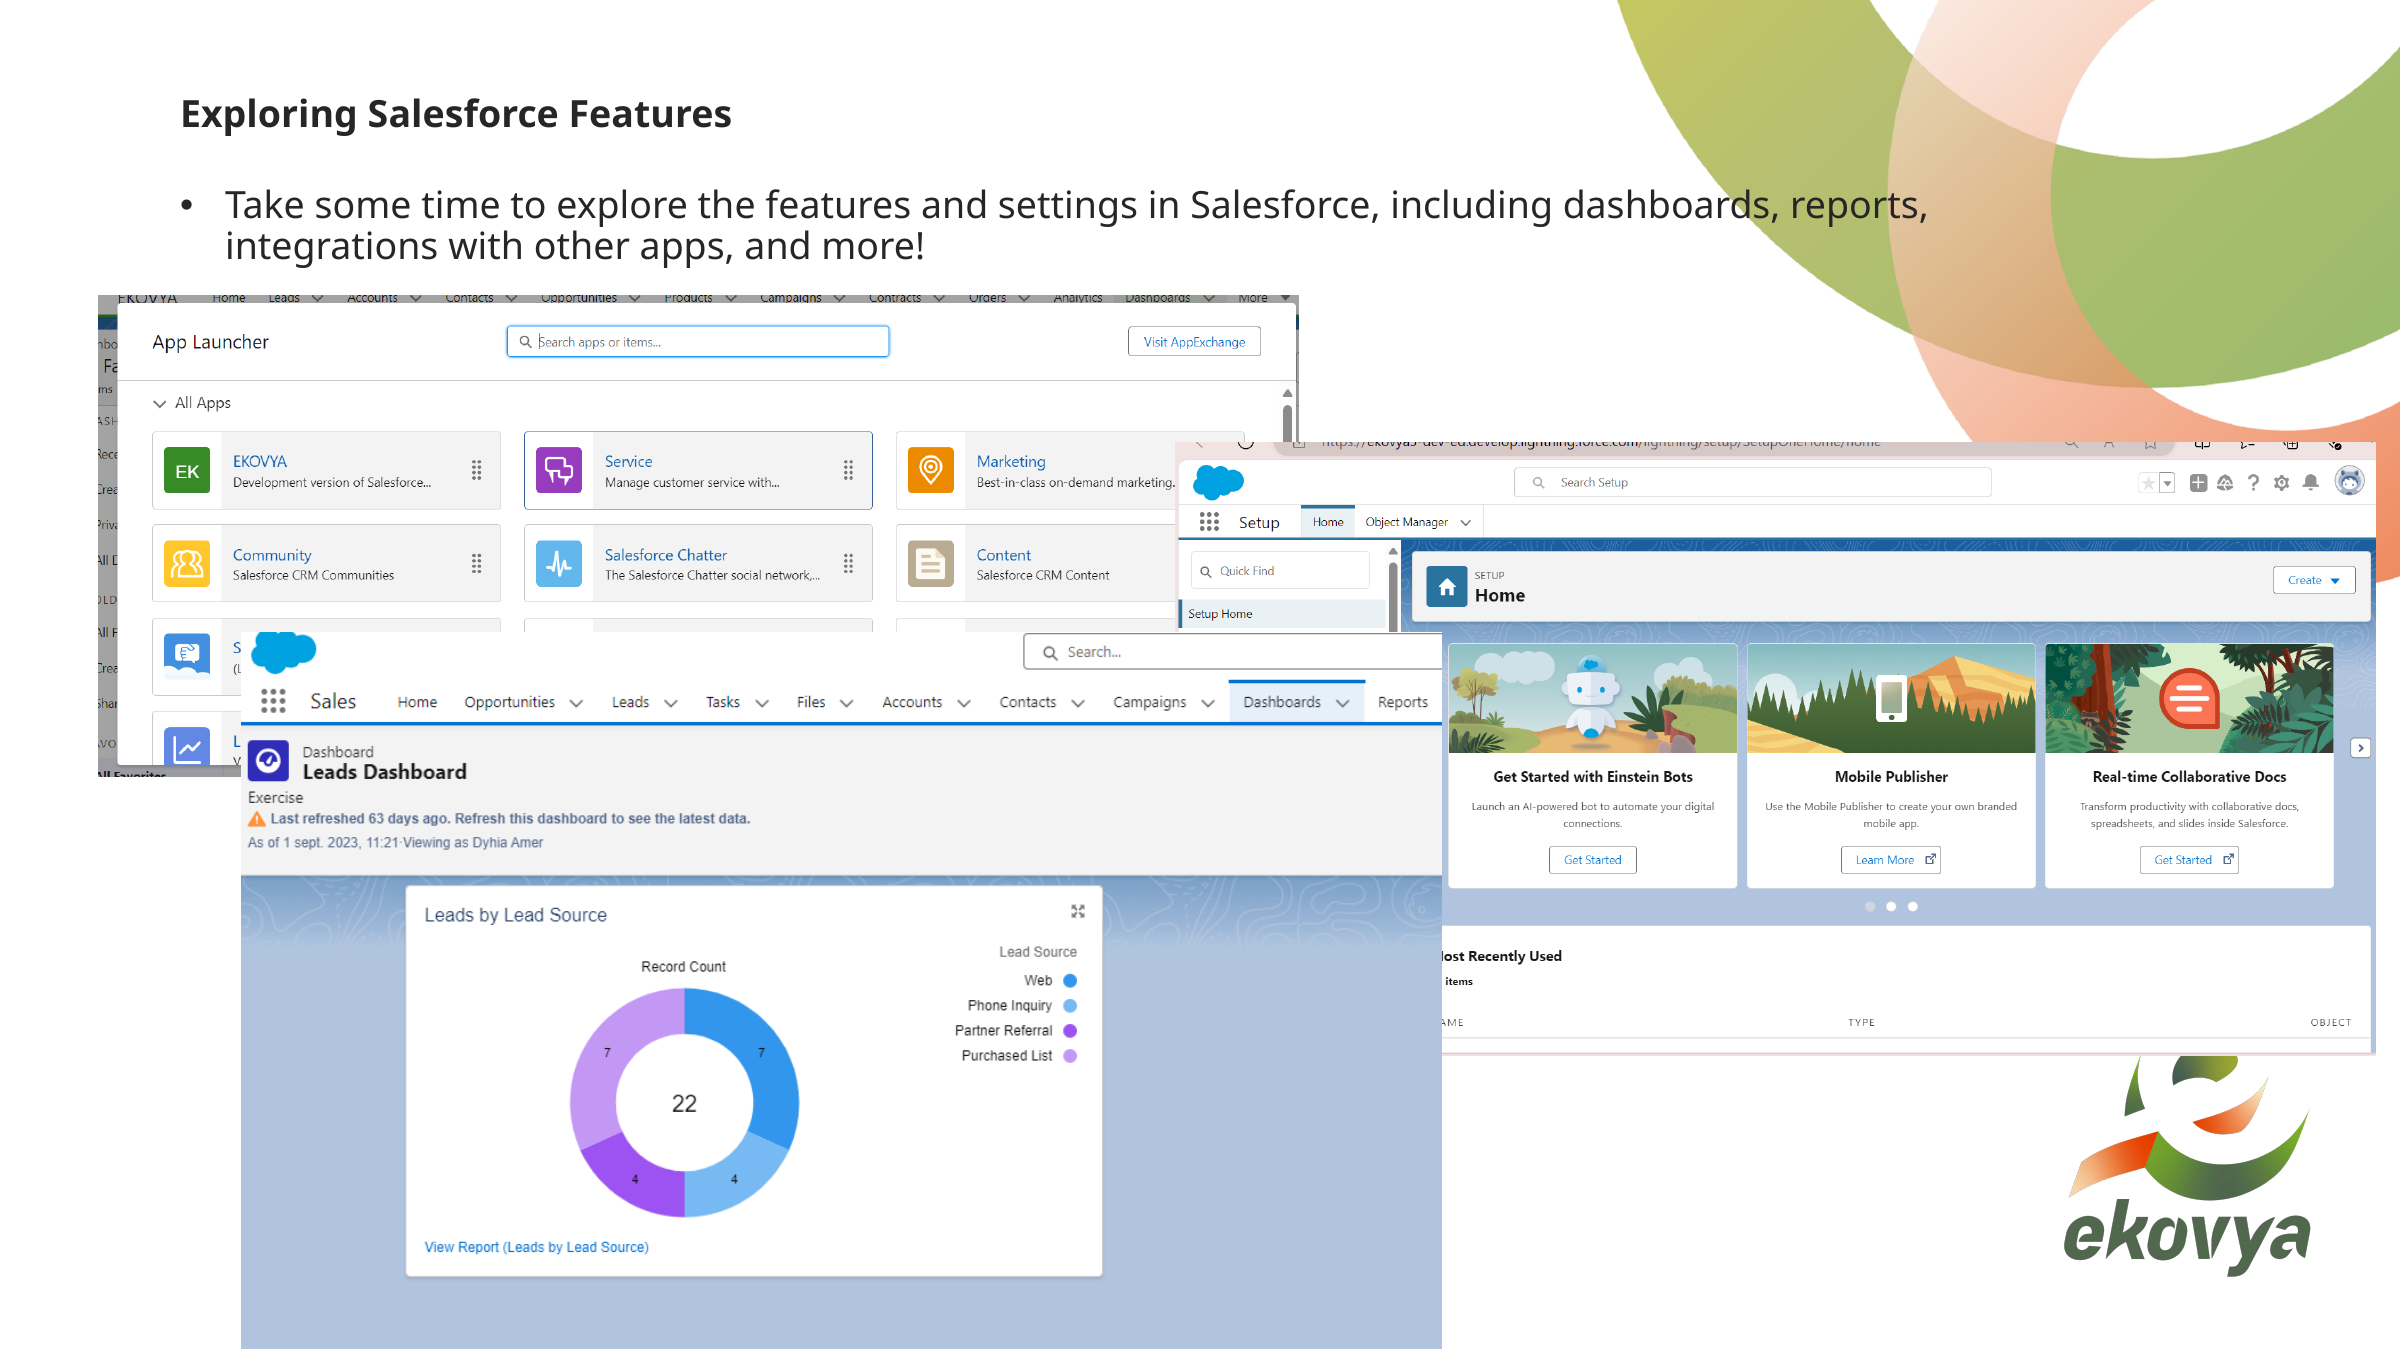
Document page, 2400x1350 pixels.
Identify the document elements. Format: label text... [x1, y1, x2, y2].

picture [98, 0, 2400, 1349]
title Exploring Salesforce Features [165, 87, 2235, 245]
list Take some time to explore the features and settings in Salesforce, including dashboards, reports, integrations with other apps, and more! [165, 179, 2126, 351]
